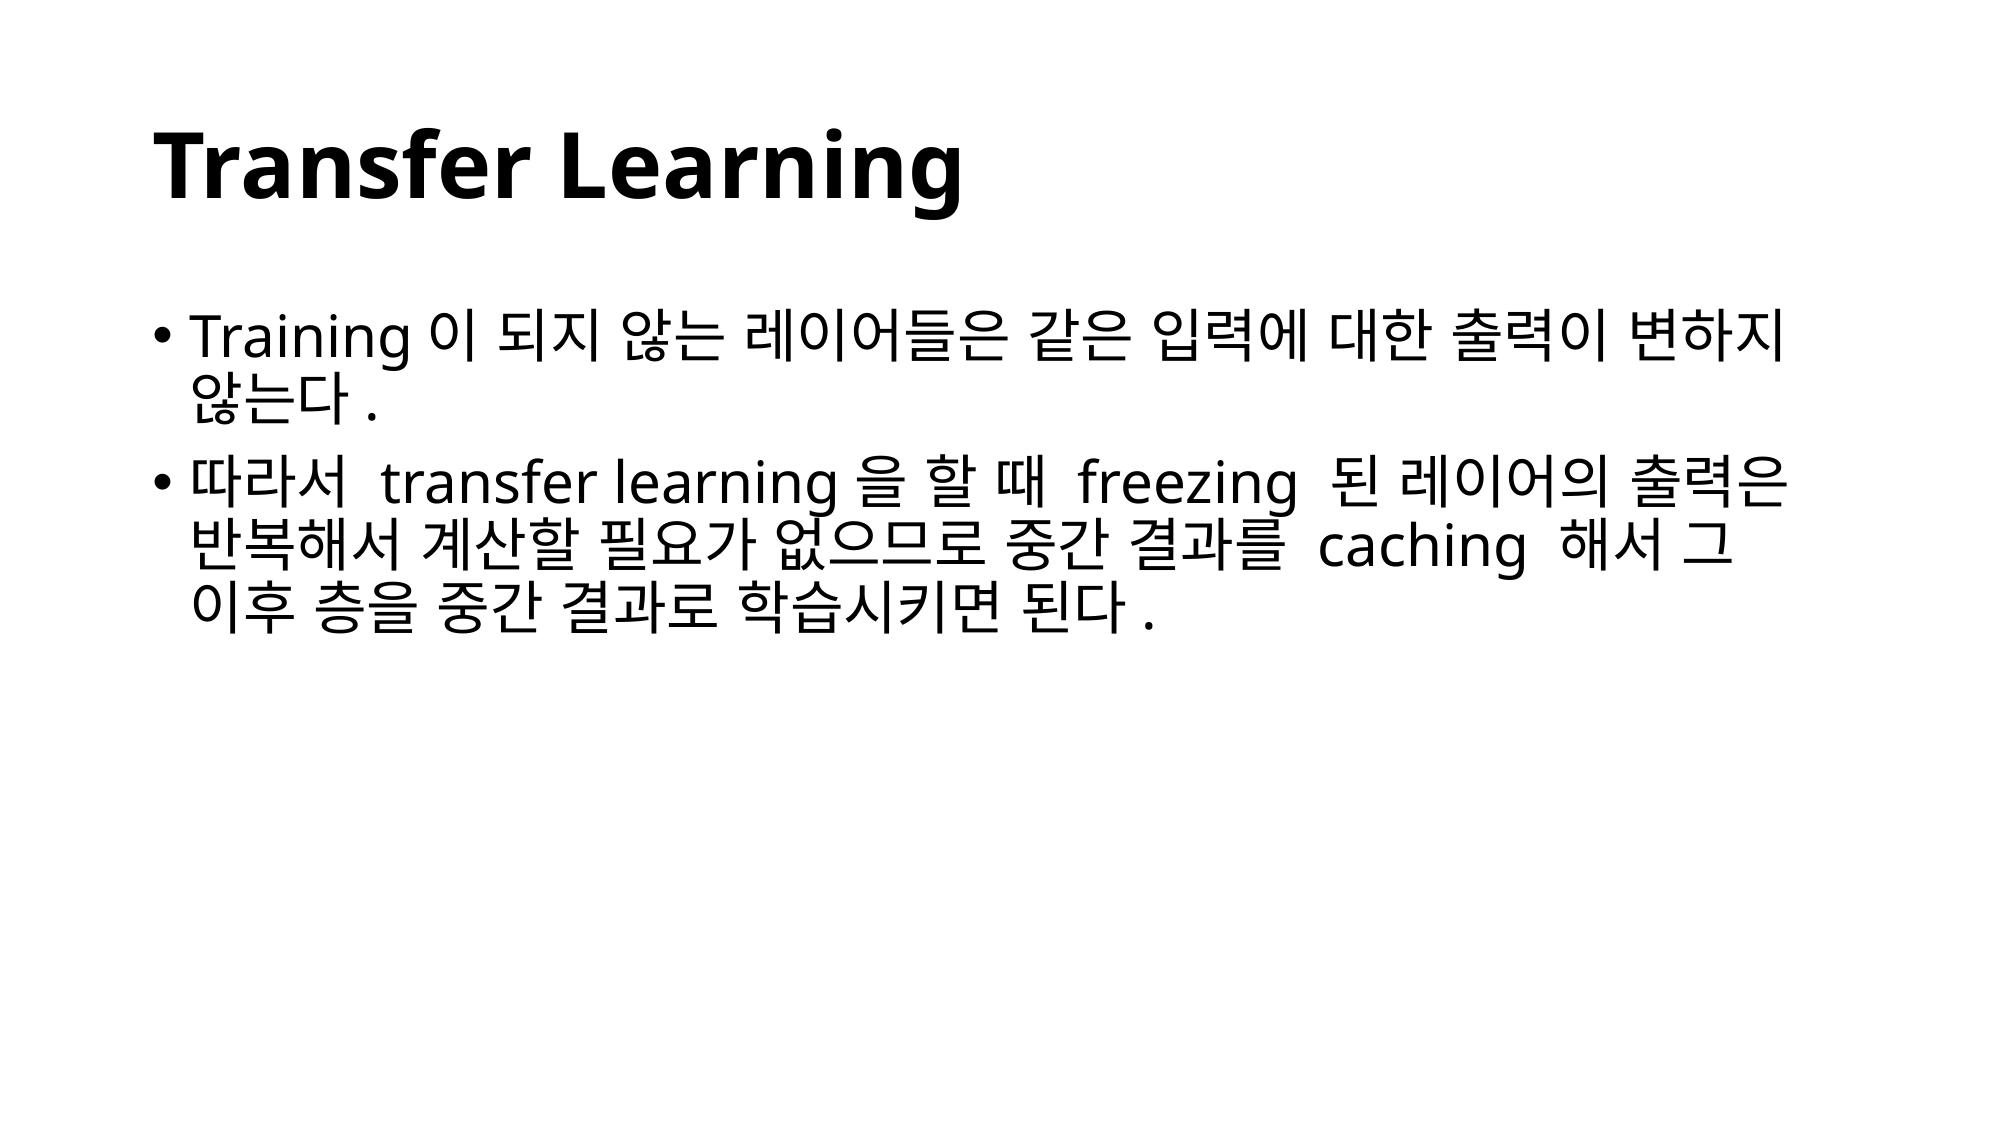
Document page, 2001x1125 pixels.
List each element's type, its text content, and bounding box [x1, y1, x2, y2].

list Training이 되지 않는 레이어들은 같은 입력에 대한 출력이 변하지 않는다. 따라서 transfer learning을 할 때 freezing 된 레이어의 출력은 반복해서 계산할 필요가 없으므로 중간 결과를 caching 해서 그 이후 층을 중간 결과로 학습시키면 된다. [137, 299, 1863, 1014]
title Transfer Learning [137, 59, 1863, 278]
